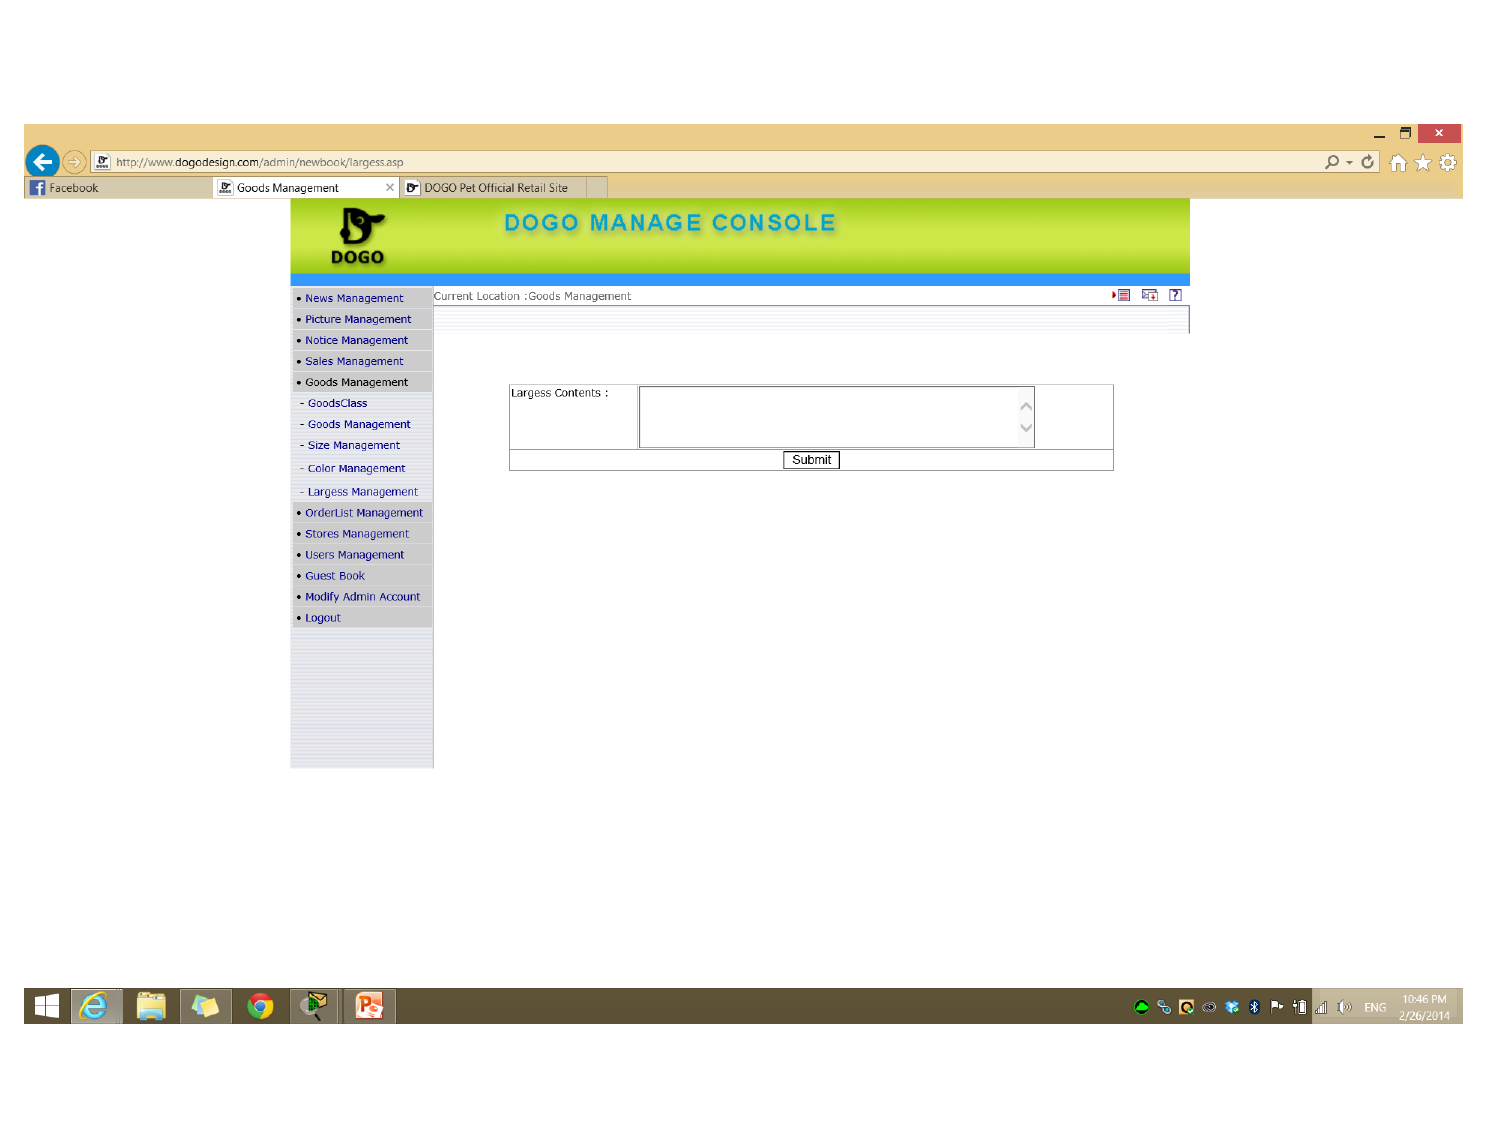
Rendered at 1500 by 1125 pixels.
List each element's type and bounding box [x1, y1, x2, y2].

picture [24, 124, 1463, 1024]
